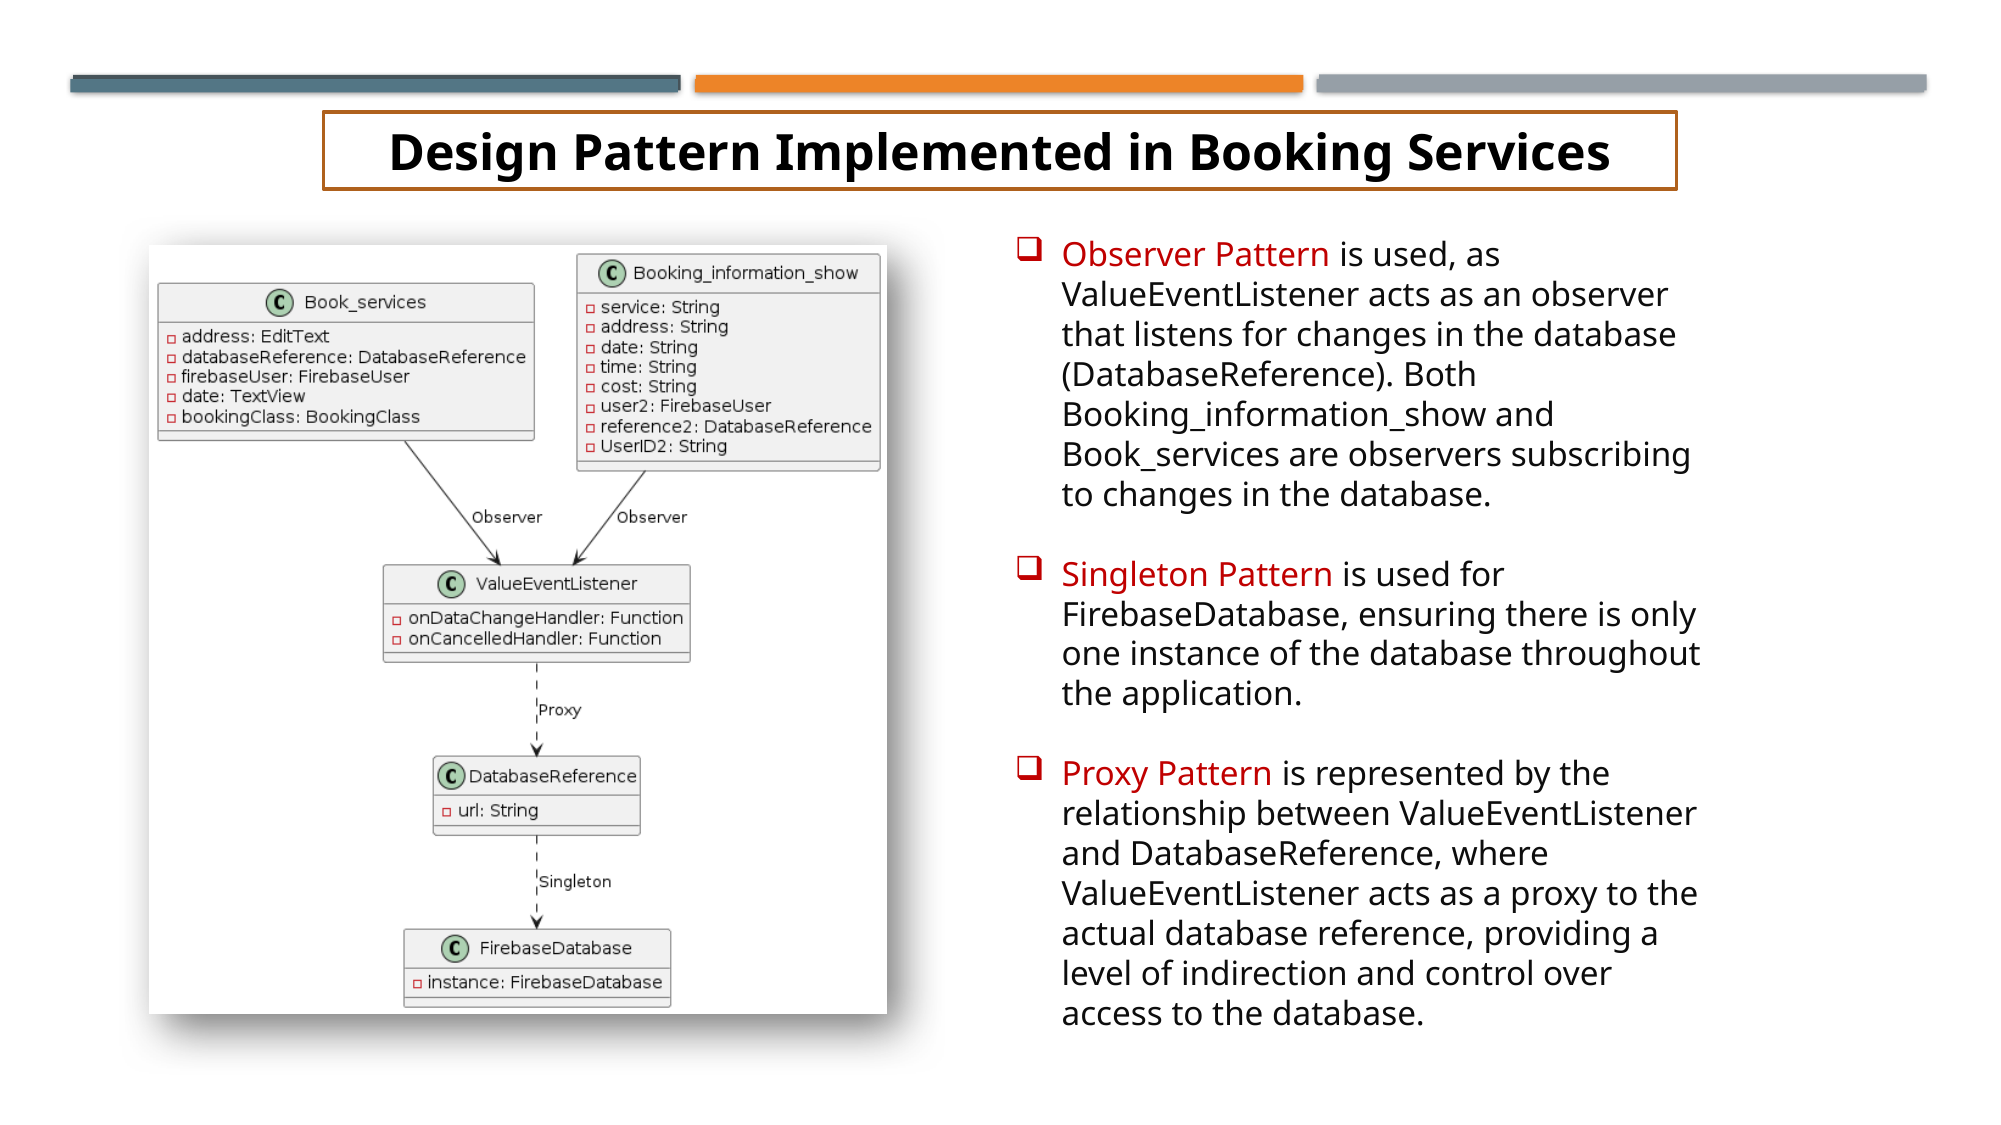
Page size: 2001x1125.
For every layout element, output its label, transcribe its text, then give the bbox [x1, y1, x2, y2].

text_box Design Pattern Implemented in Booking Services [322, 110, 1678, 191]
text_box Observer Pattern is used, as ValueEventListener acts as an observer that listens for changes in the database (DatabaseReference). Both Booking_information_show and Book_services are observers subscribing to changes in the database. Singleton Pattern is used for FirebaseDatabase, ensuring there is only one instance of the database throughout the application. Proxy Pattern is represented by the relationship between ValueEventListener and DatabaseReference, where ValueEventListener acts as a proxy to the actual database reference, providing a level of indirection and control over access to the database. [998, 262, 1739, 1003]
picture [148, 244, 888, 1014]
